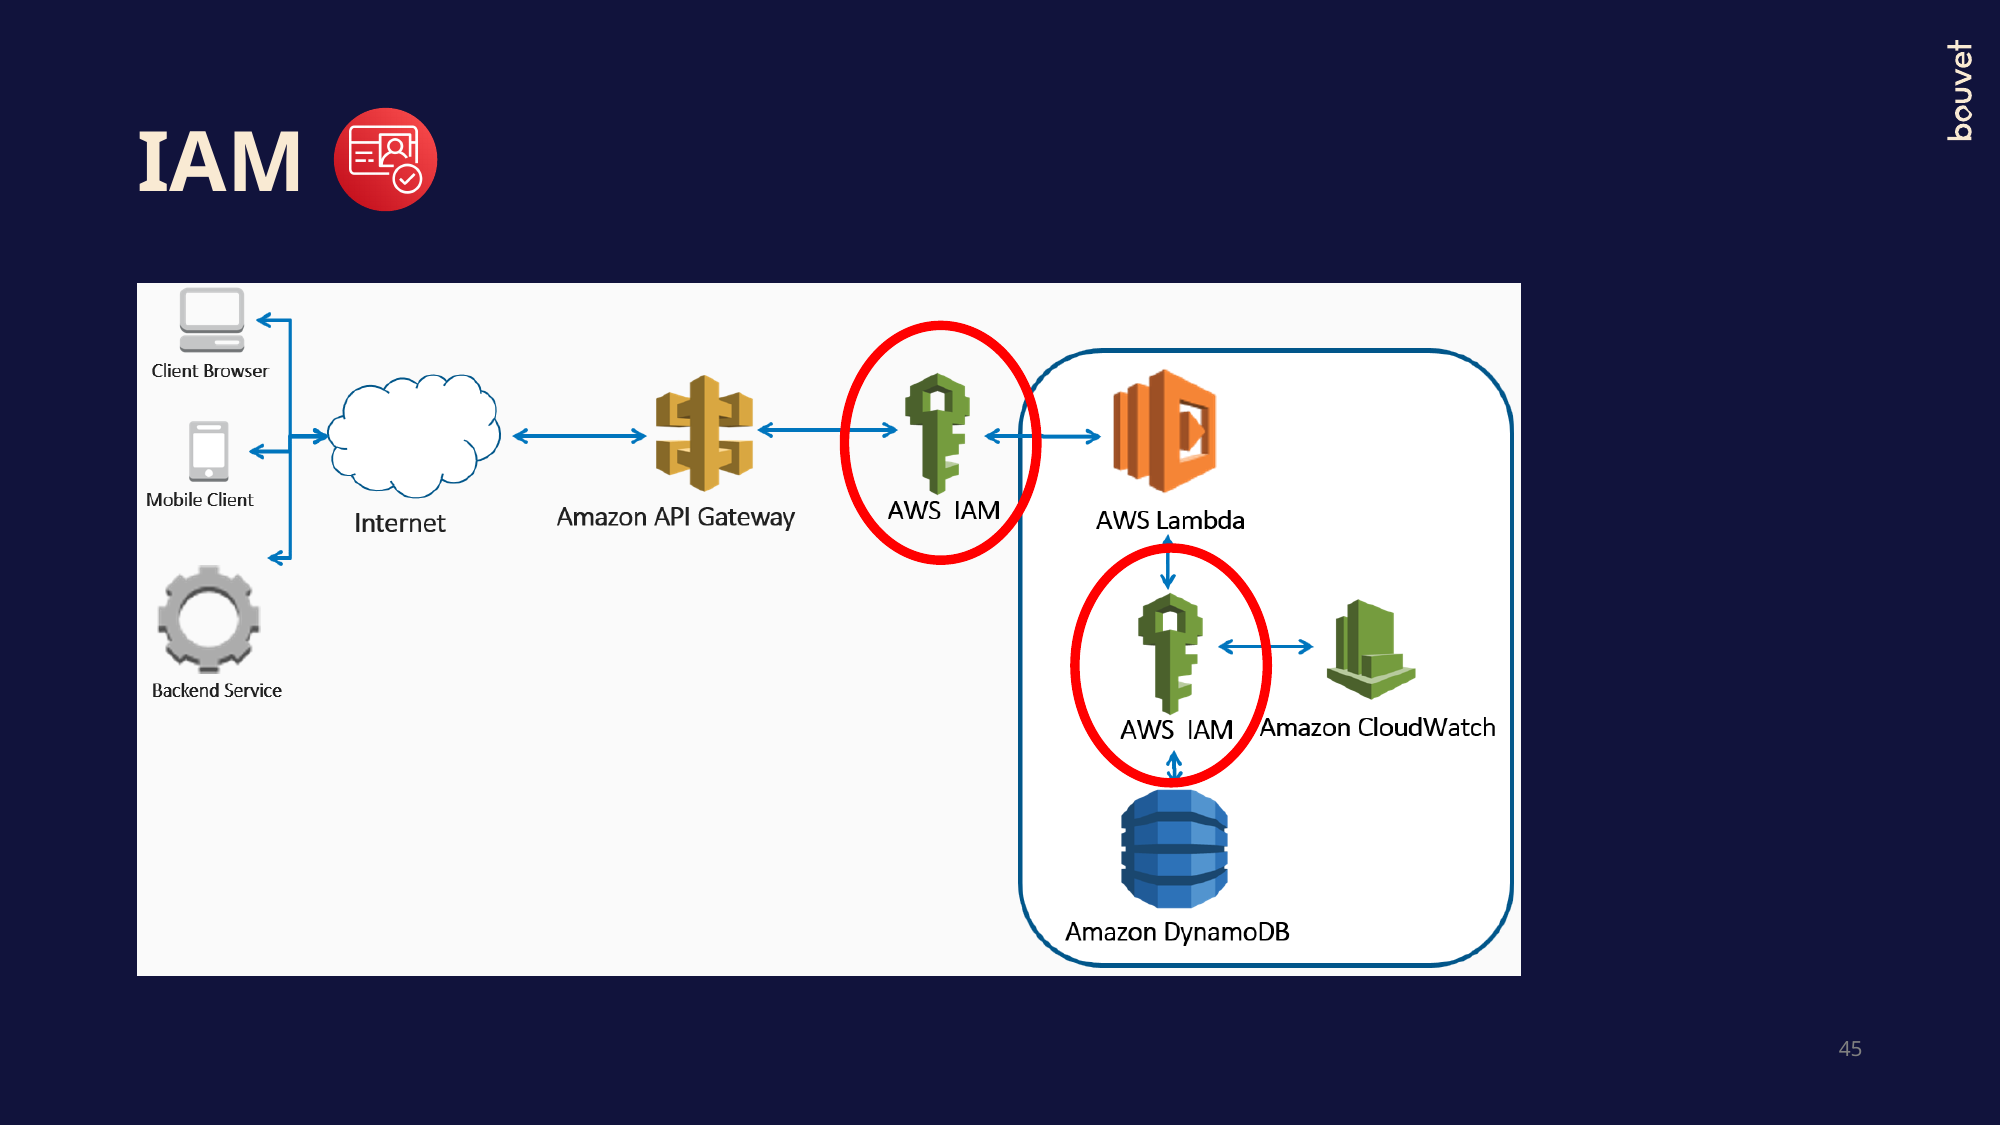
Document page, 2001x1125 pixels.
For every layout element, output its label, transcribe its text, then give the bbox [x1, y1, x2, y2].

picture [333, 107, 438, 212]
picture [137, 283, 1521, 976]
slide_number 45 [1733, 1017, 1863, 1082]
title IAM [137, 119, 1863, 314]
